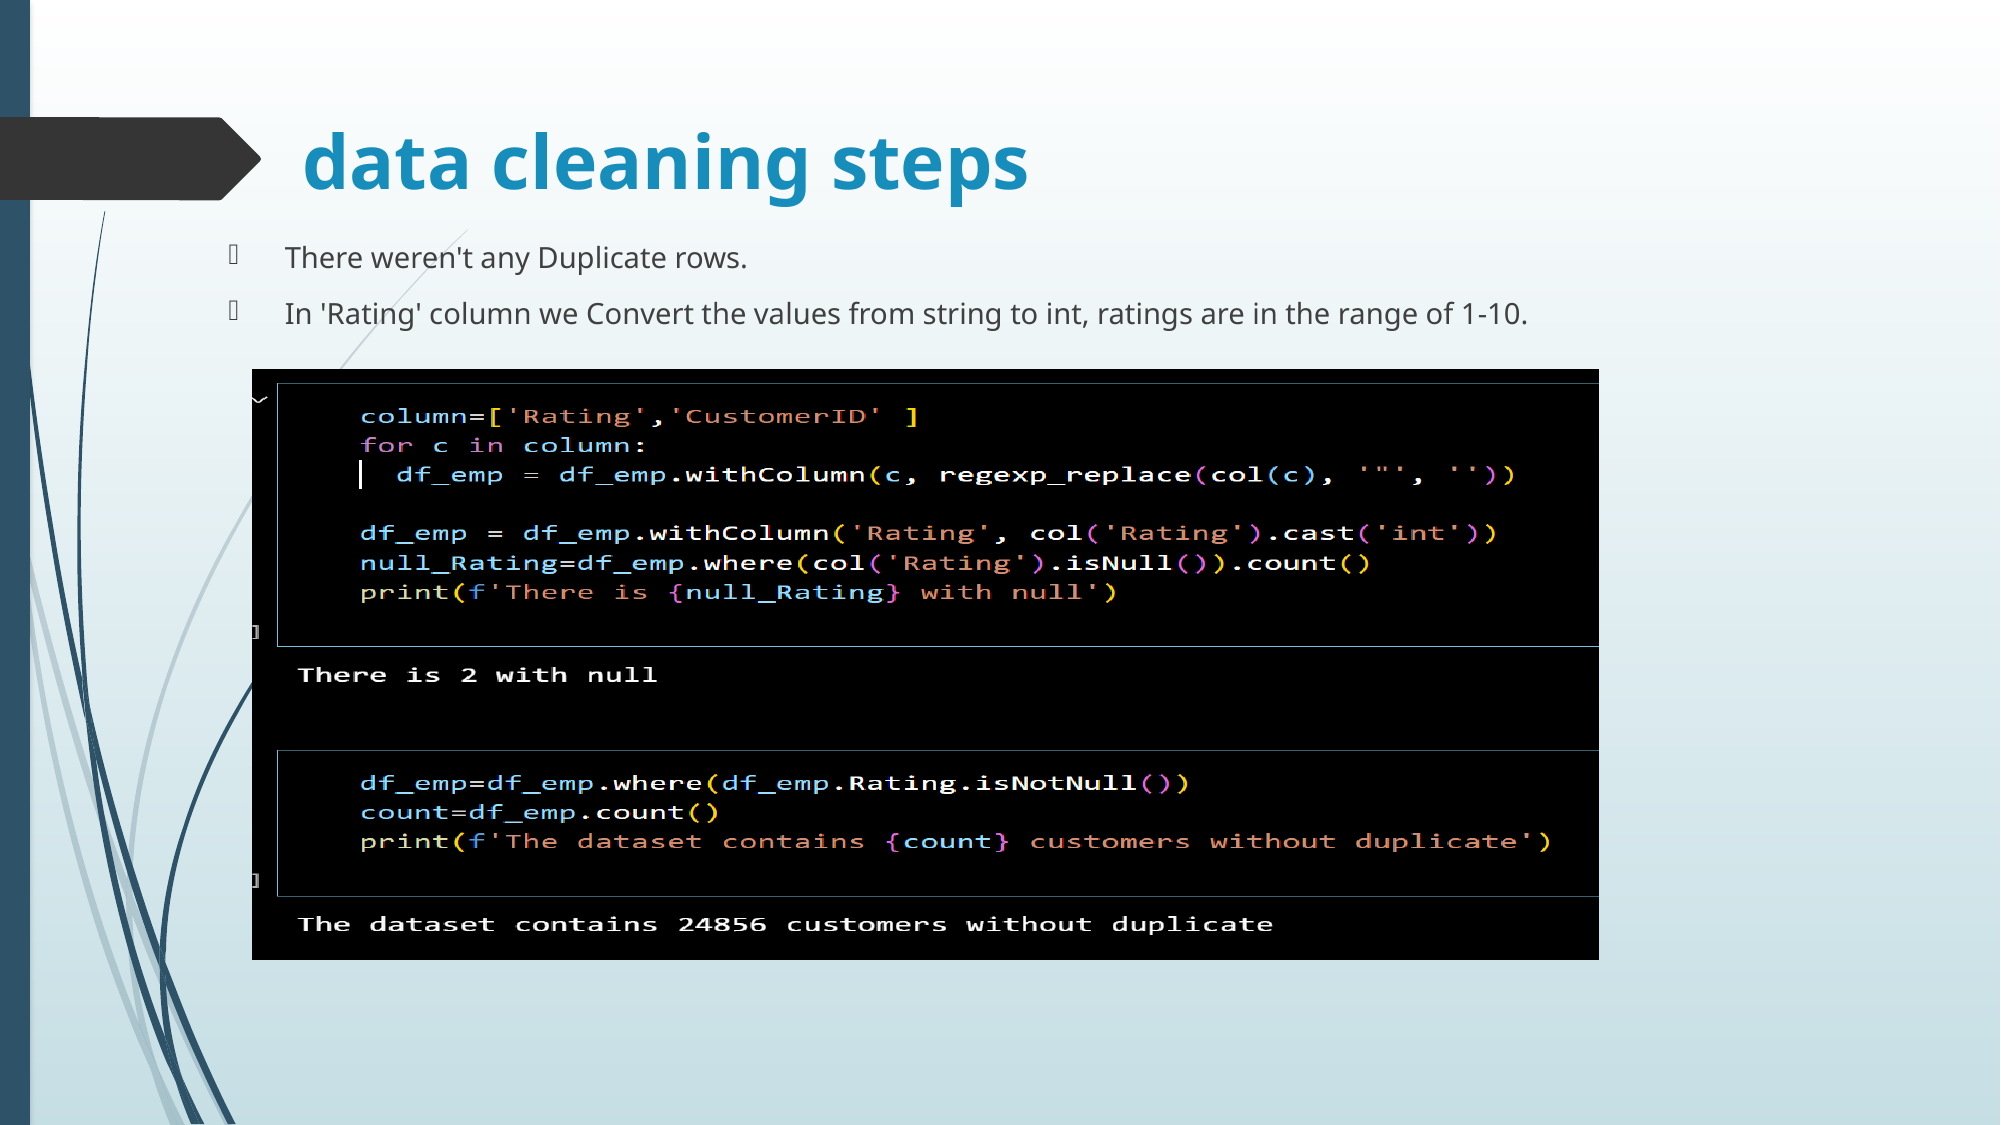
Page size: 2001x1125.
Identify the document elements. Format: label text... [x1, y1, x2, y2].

picture [252, 369, 1599, 960]
list There weren't any Duplicate rows. In 'Rating' column we Convert the values from string to int, ratings are in the range of 1-10. [213, 232, 1888, 1084]
title data cleaning steps [287, 57, 1772, 261]
